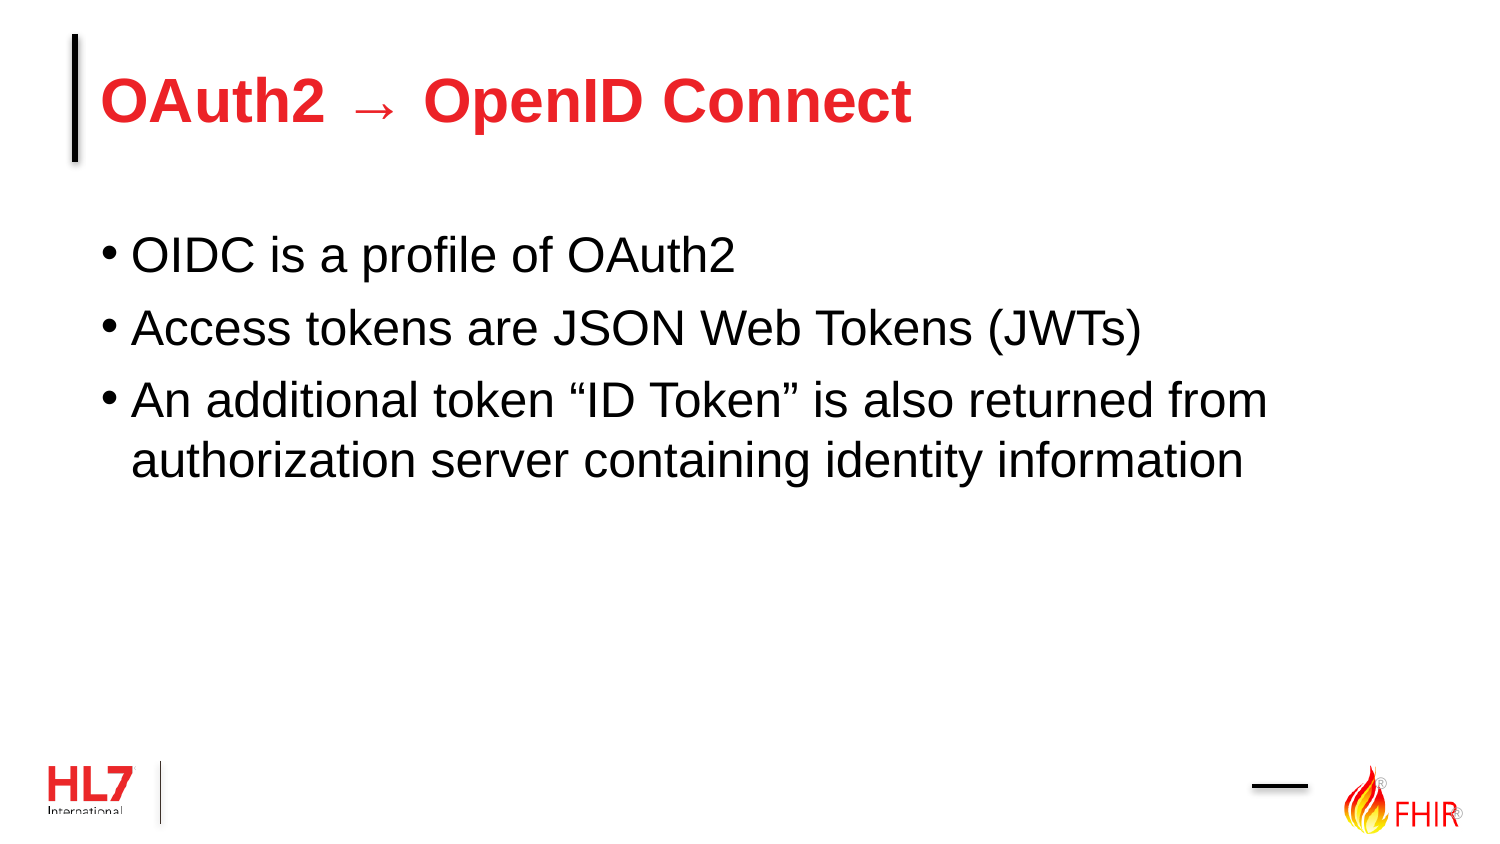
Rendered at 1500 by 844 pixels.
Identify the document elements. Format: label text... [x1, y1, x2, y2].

picture [1339, 760, 1463, 837]
list OIDC is a profile of OAuth2 Access tokens are JSON Web Tokens (JWTs) An additional token “ID Token” is also returned from authorization server containing identity information [100, 222, 1451, 731]
title OAuth2 → OpenID Connect [100, 33, 1451, 163]
